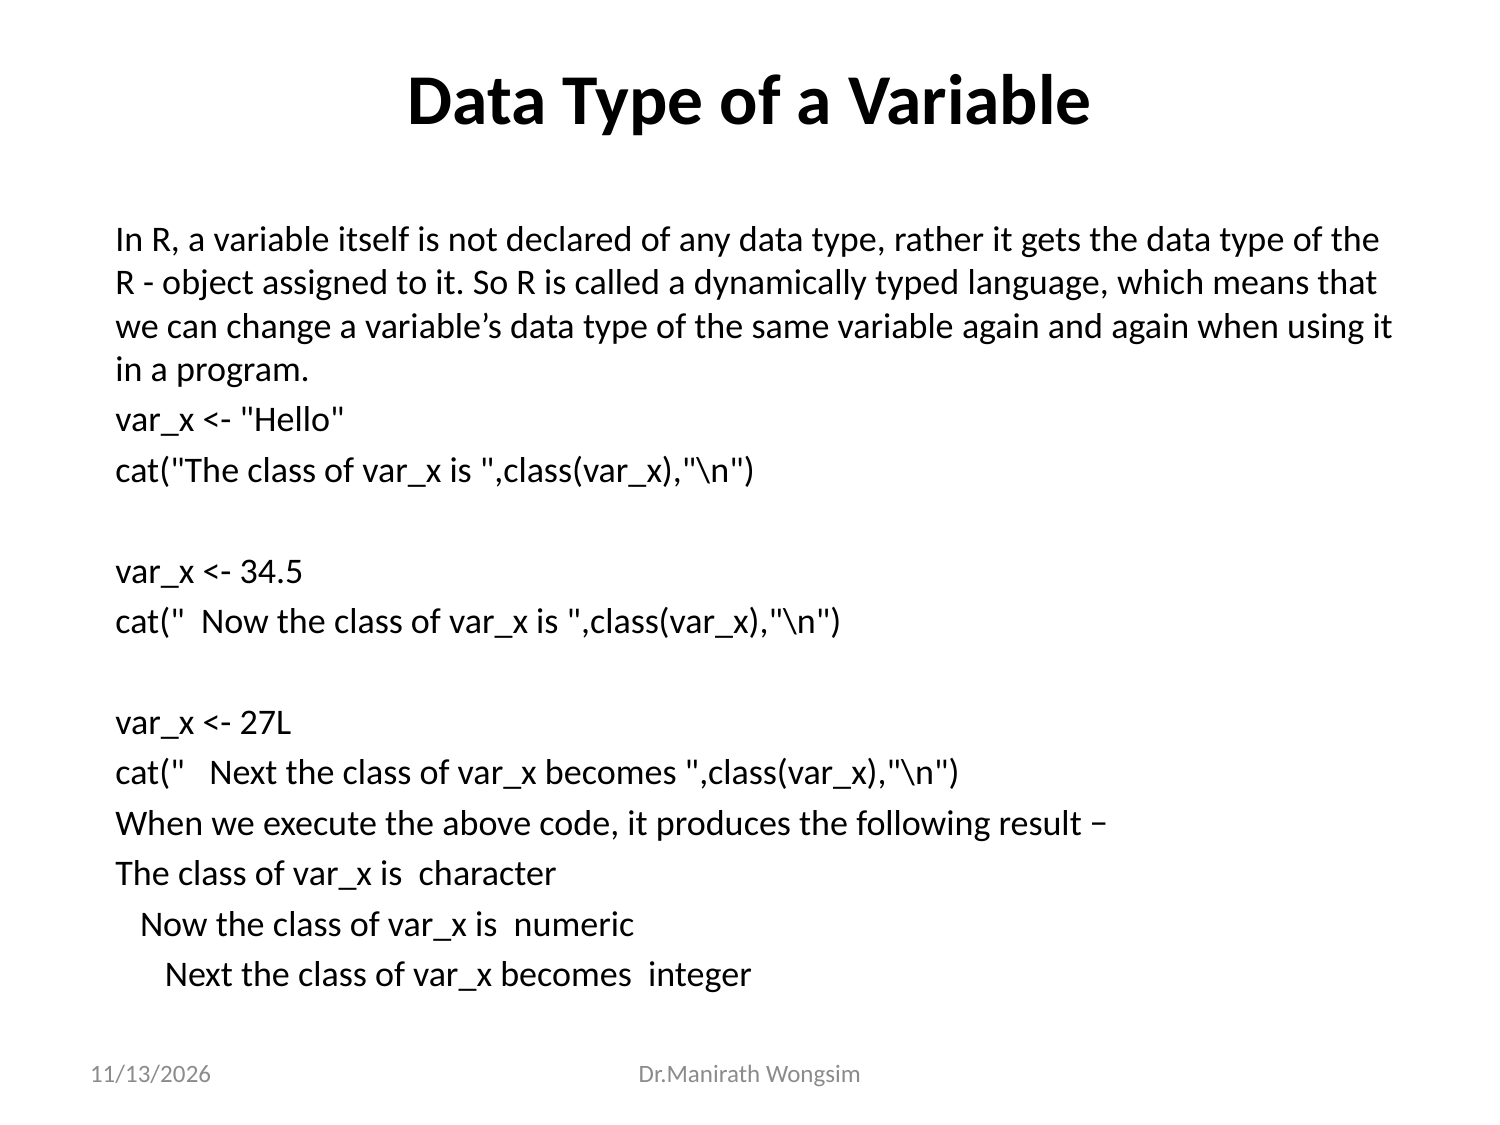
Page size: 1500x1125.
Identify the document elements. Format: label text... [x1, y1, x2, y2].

title Data Type of a Variable [75, 45, 1425, 233]
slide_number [75, 1042, 425, 1103]
footer Dr.Manirath Wongsim [512, 1042, 988, 1103]
list In R, a variable itself is not declared of any data type, rather it gets the data type of the R - object assigned to it. So R is called a dynamically typed language, which means that we can change a variable’s data type of the same variable again and again when using it in a program. var_x <- "Hello" cat("The class of var_x is ",class(var_x),"\n") var_x <- 34.5 cat(" Now the class of var_x is ",class(var_x),"\n") var_x <- 27L cat(" Next the class of var_x becomes ",class(var_x),"\n") When we execute the above code, it produces the following result − The class of var_x is character Now the class of var_x is numeric Next the class of var_x becomes integer [100, 208, 1425, 1005]
